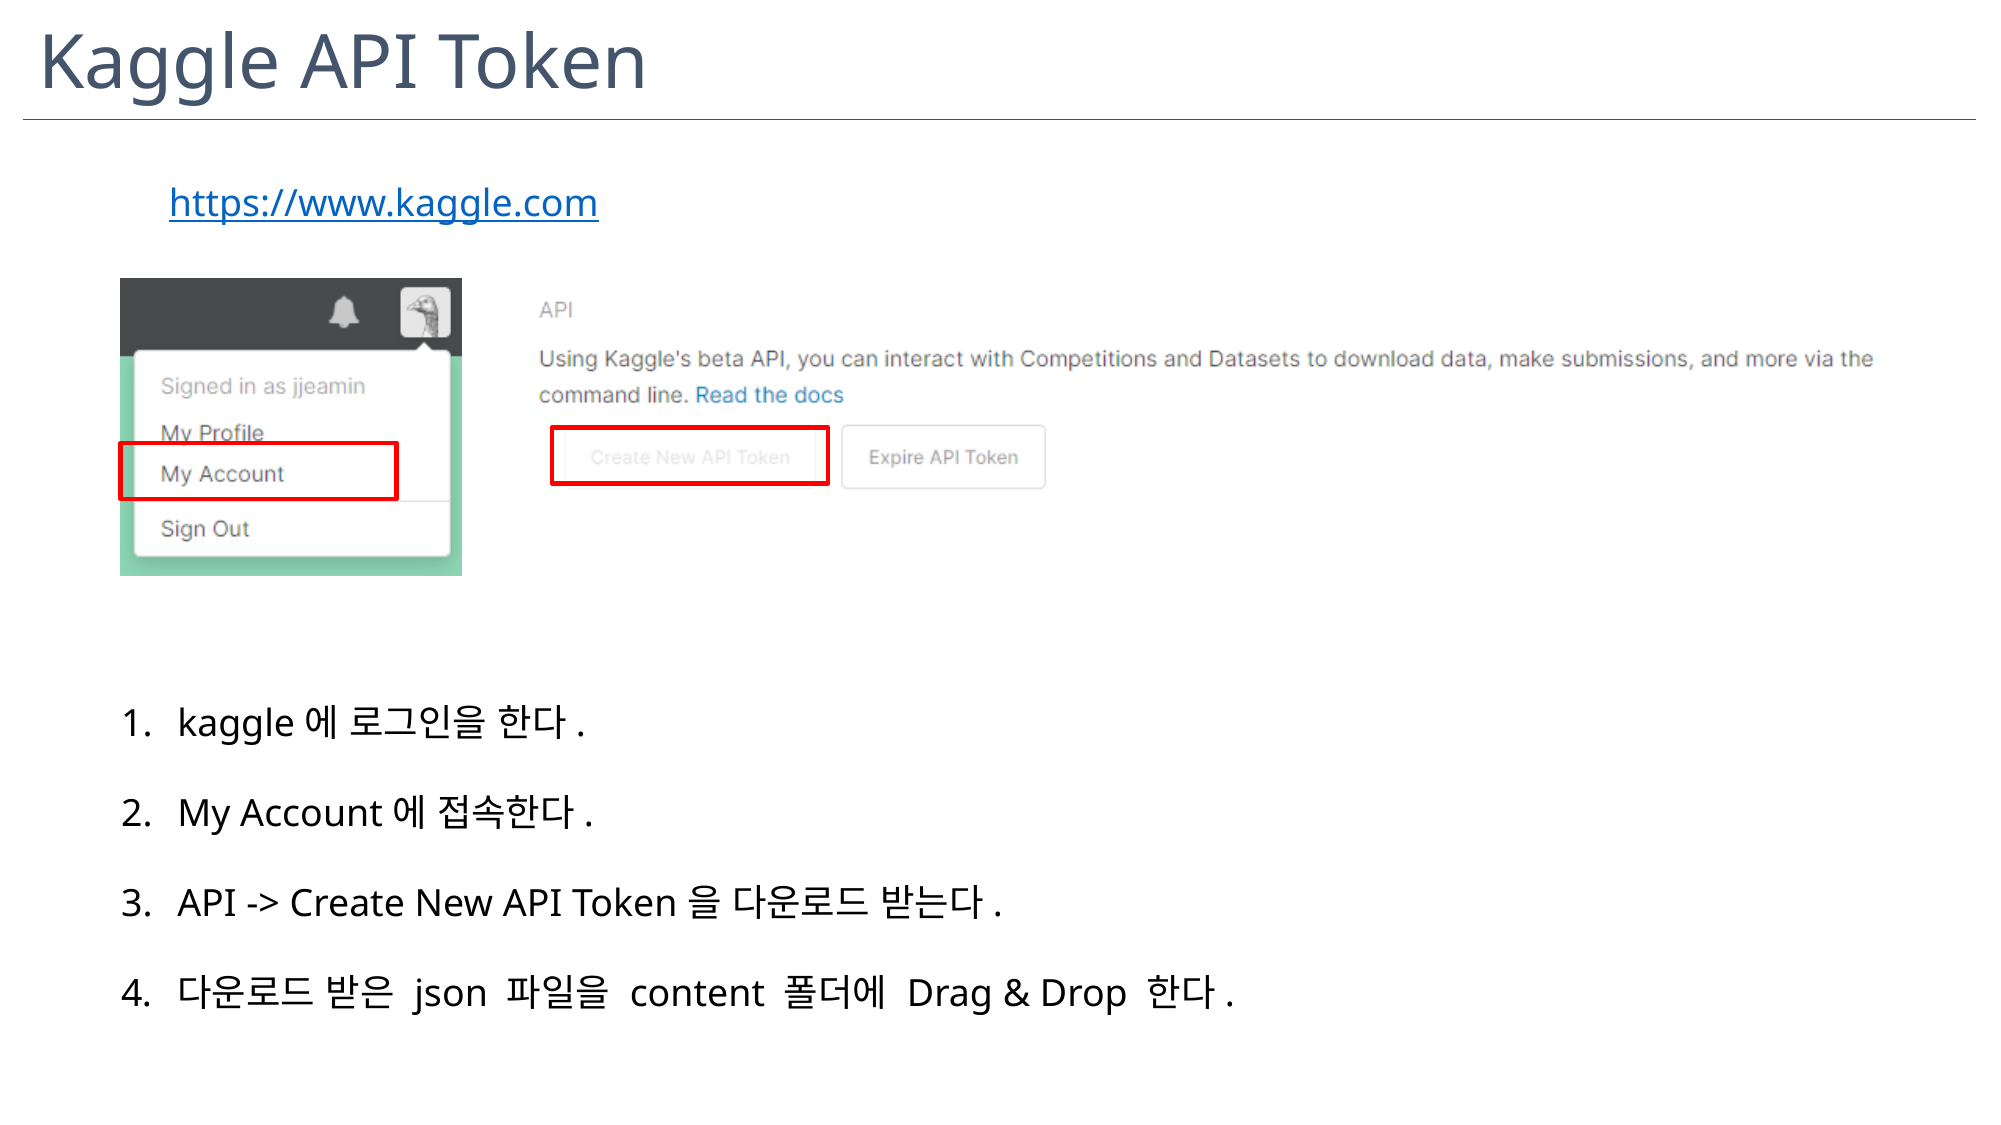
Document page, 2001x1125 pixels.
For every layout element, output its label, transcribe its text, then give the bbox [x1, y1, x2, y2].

picture [120, 278, 462, 576]
text_box https://www.kaggle.com [154, 171, 614, 238]
text_box Kaggle API Token [23, 6, 1280, 112]
picture [517, 266, 1962, 502]
text_box kaggle에 로그인을 한다. My Account에 접속한다. API -> Create New API Token을 다운로드 받는다. 다운로드 받은 json 파일을 content 폴더에 Drag & Drop 한다. [106, 691, 1924, 1021]
